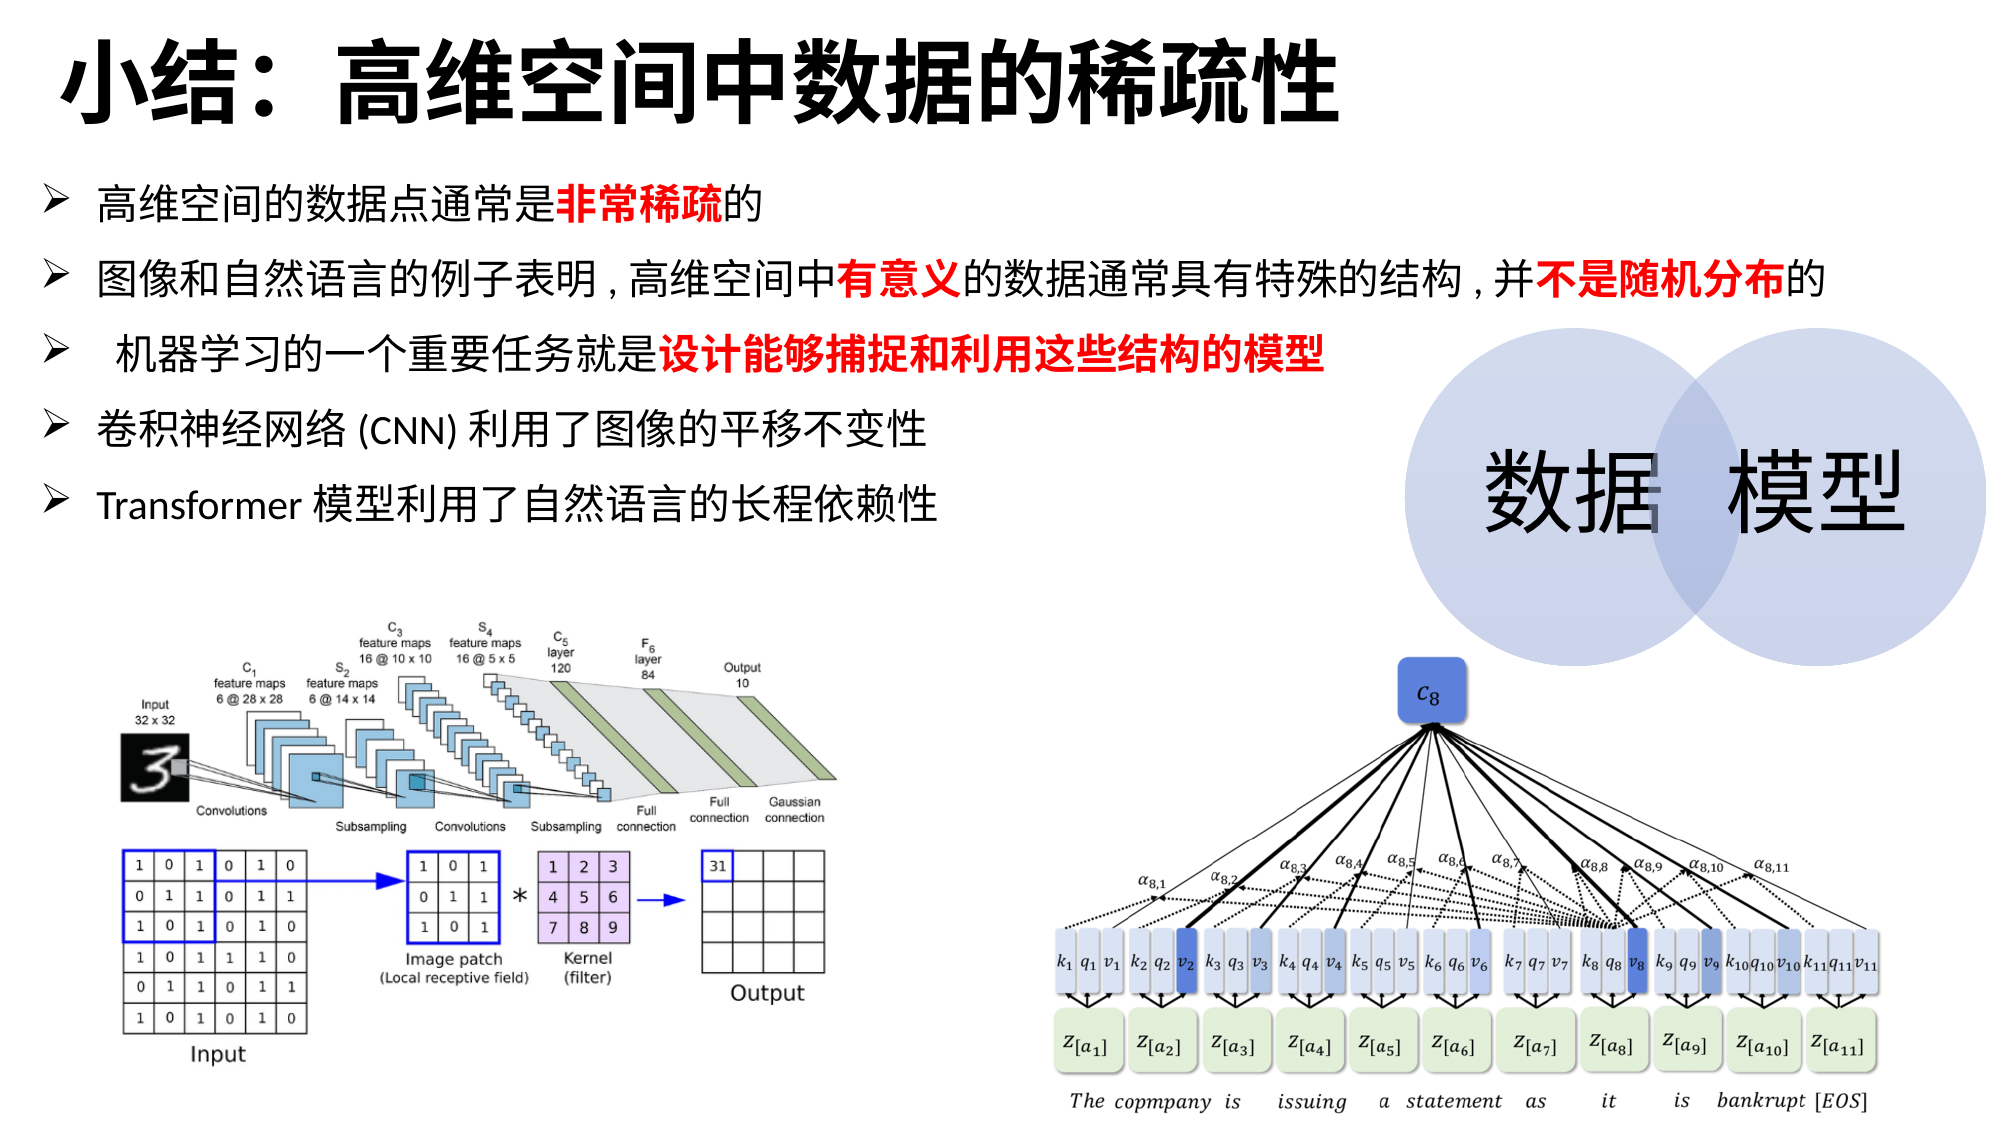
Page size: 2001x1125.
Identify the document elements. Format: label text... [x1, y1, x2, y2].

picture [1044, 650, 1885, 1123]
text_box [1391, 303, 2000, 690]
text_box 小结：高维空间中数据的稀疏性 [43, 30, 1919, 156]
picture [99, 609, 848, 1077]
